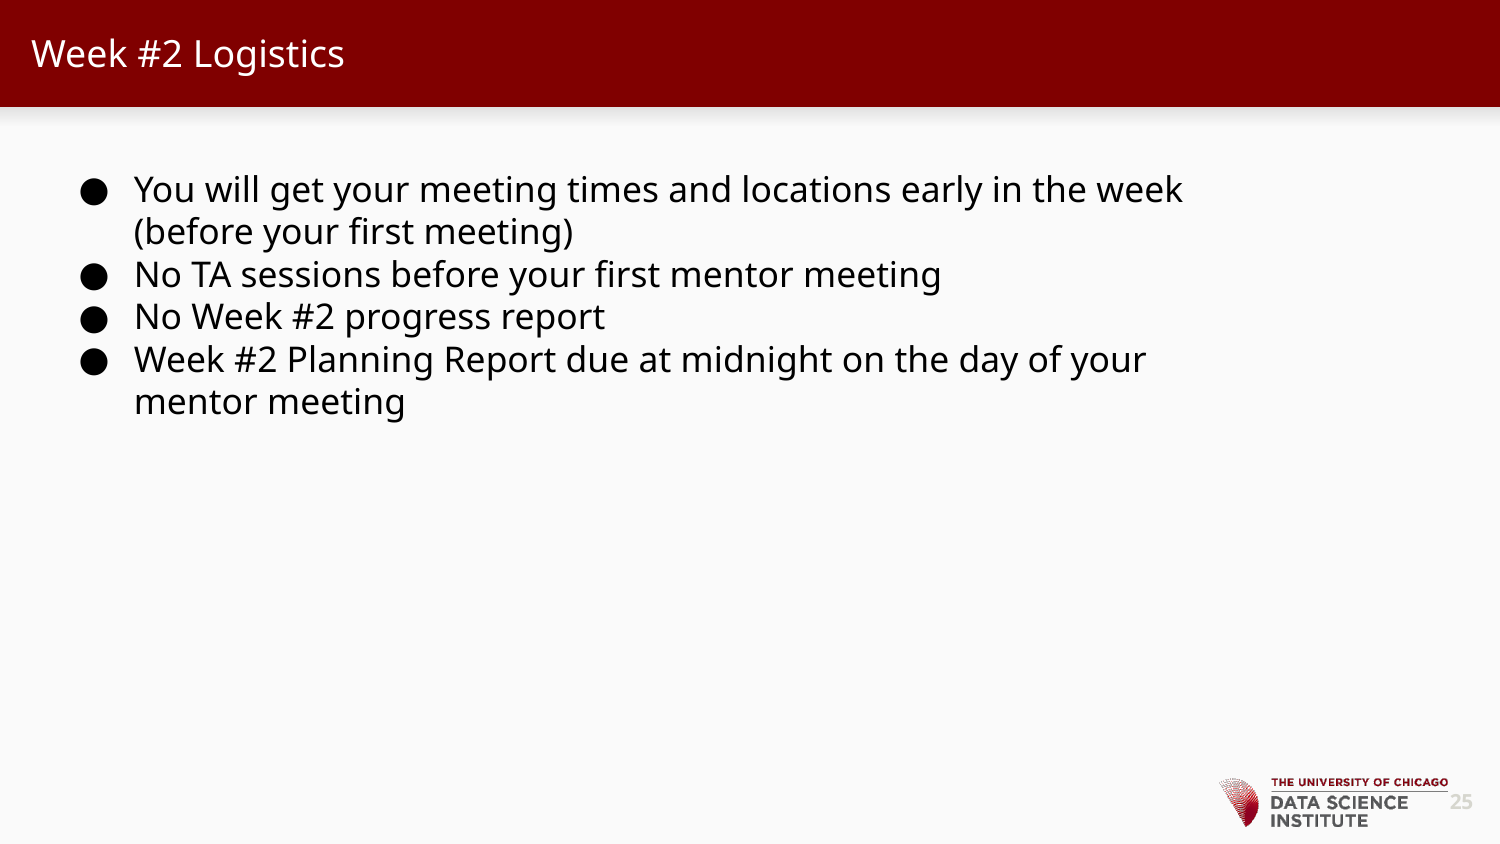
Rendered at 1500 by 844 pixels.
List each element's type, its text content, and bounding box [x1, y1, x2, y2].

title Week #2 Logistics [16, 2, 1464, 102]
slide_number ‹#› [1398, 770, 1489, 835]
picture [1192, 757, 1465, 844]
text_box You will get your meeting times and locations early in the week (before your first meeting) No TA sessions before your first mentor meeting No Week #2 progress report Week #2 Planning Report due at midnight on the day of your mentor meeting [43, 151, 1290, 437]
